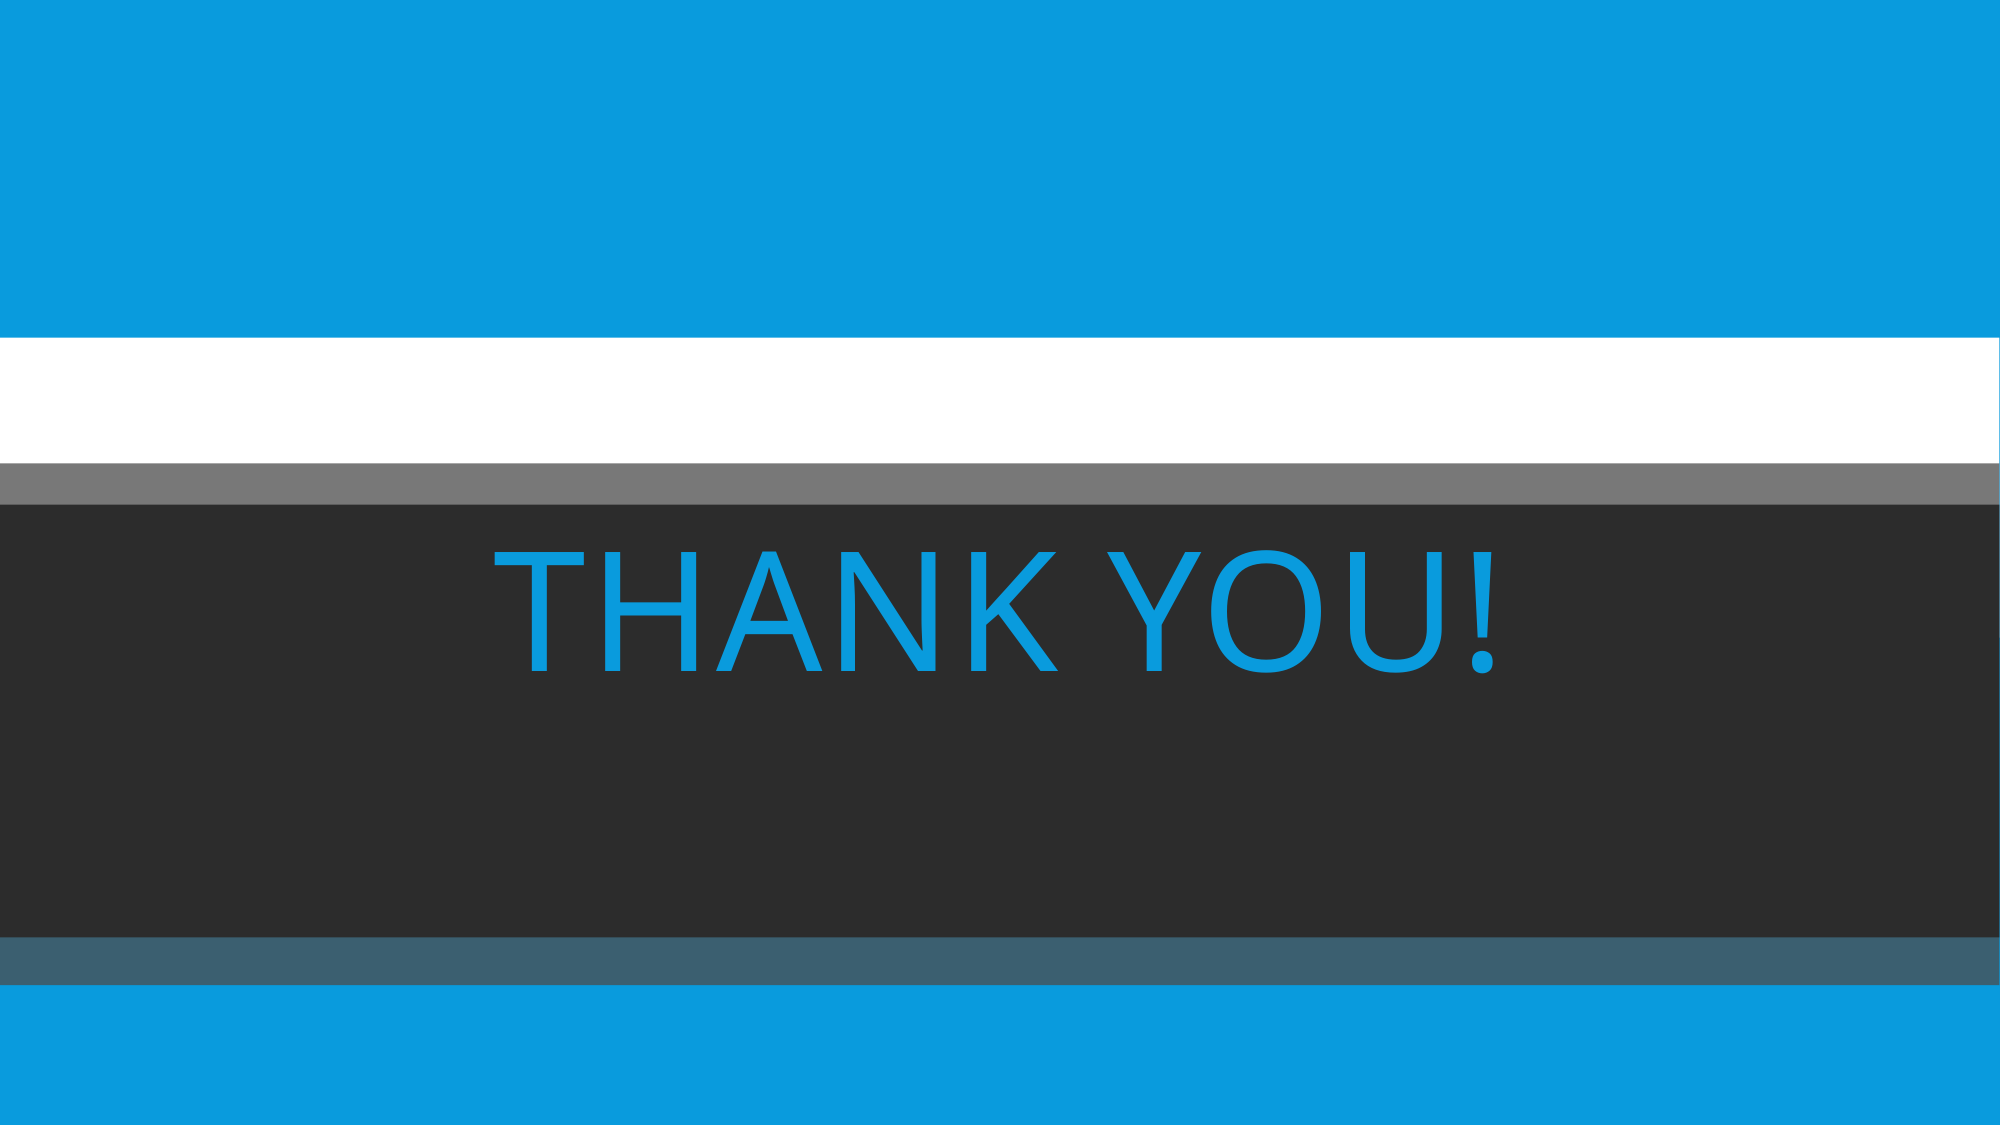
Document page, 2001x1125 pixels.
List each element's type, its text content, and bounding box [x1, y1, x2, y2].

title Thank you! [259, 141, 1741, 711]
